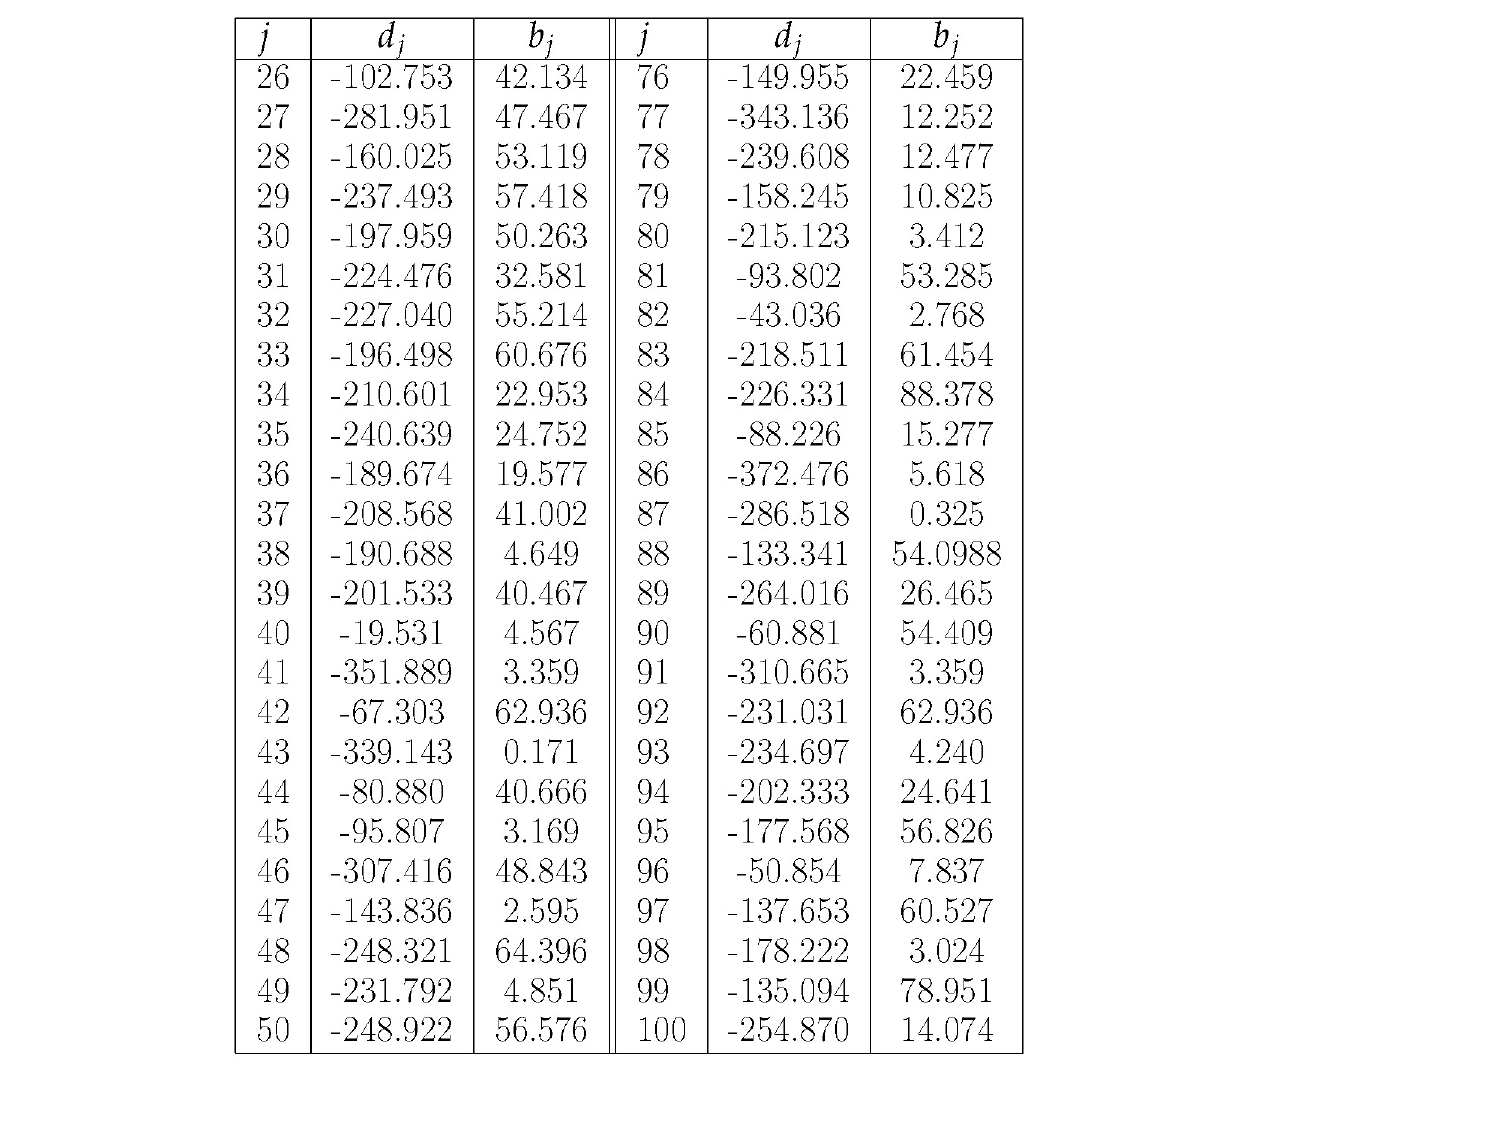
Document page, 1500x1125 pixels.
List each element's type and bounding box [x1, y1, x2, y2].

picture [182, 0, 1500, 1125]
